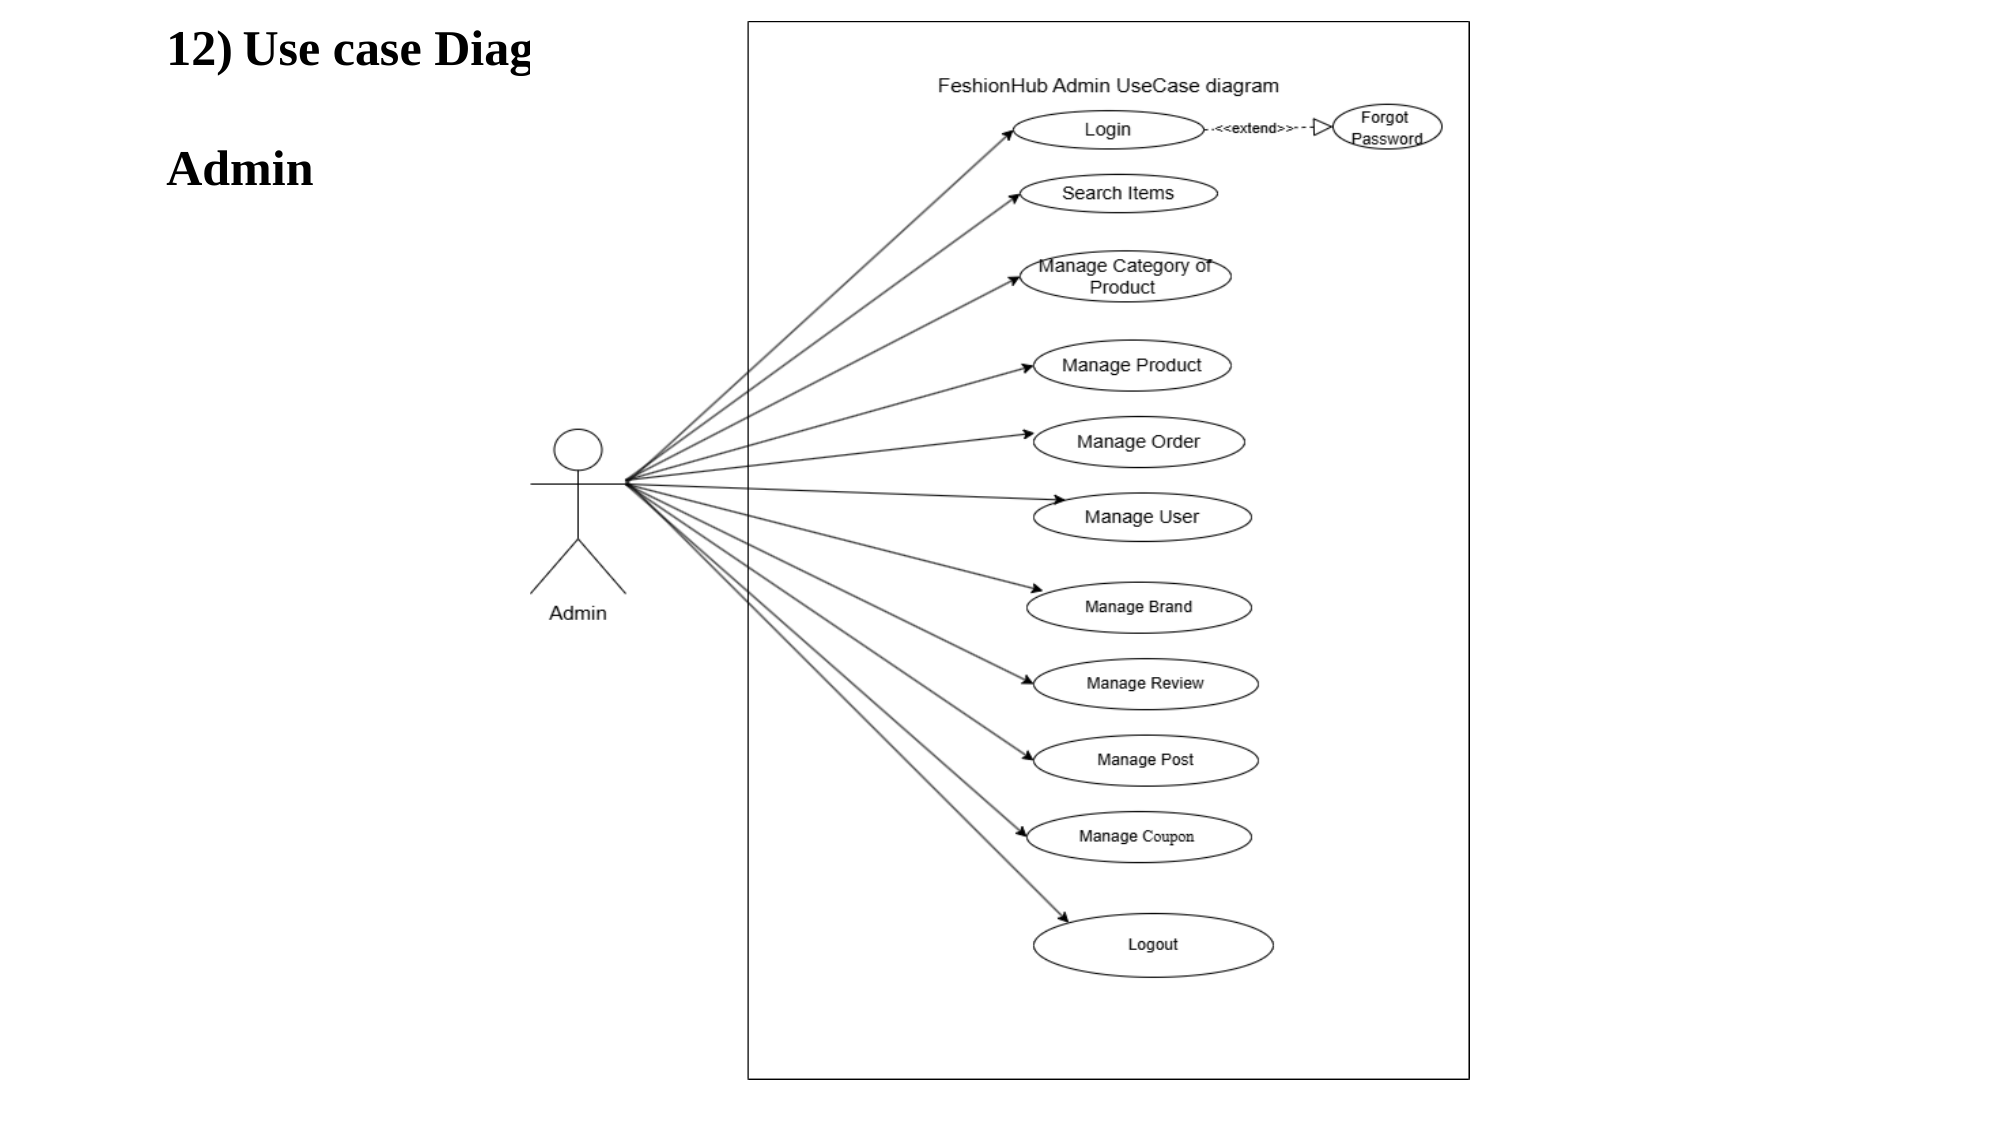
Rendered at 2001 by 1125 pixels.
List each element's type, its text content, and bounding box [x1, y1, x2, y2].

text_box 12) Use case Diagram Admin [151, 7, 700, 203]
picture [530, 20, 1470, 1081]
